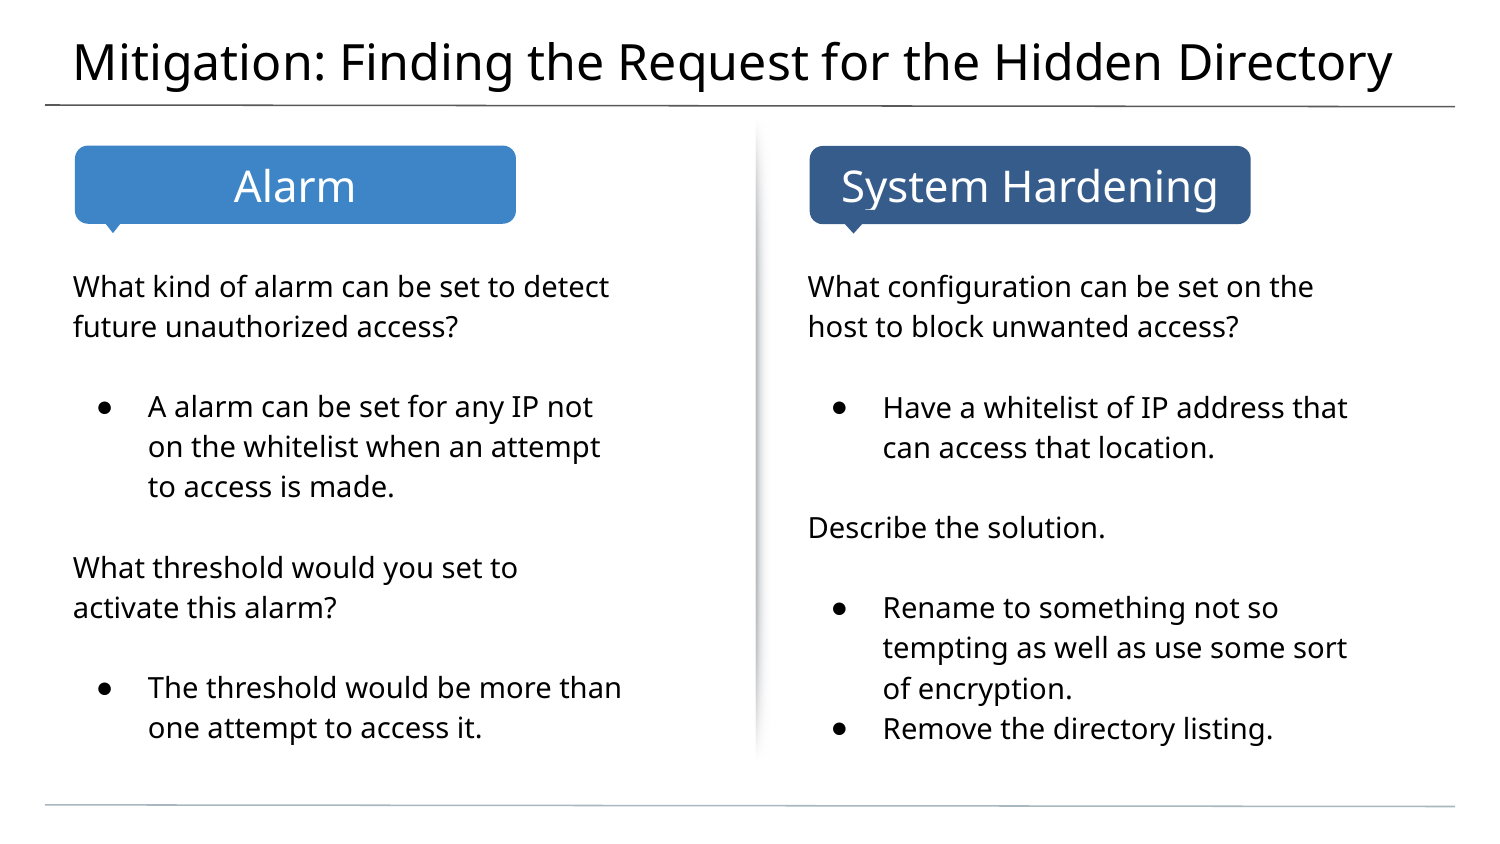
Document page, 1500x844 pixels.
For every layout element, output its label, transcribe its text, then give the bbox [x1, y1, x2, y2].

picture [703, 107, 839, 782]
subtitle What configuration can be set on the host to block unwanted access? Have a whitelist of IP address that can access that location. Describe the solution. Rename to something not so tempting as well as use some sort of encryption. Remove the directory listing. [732, 263, 1438, 805]
subtitle What kind of alarm can be set to detect future unauthorized access? A alarm can be set for any IP not on the whitelist when an attempt to access is made. What threshold would you set to activate this alarm? The threshold would be more than one attempt to access it. [0, 262, 704, 805]
title Mitigation: Finding the Request for the Hidden Directory [0, 0, 1500, 88]
